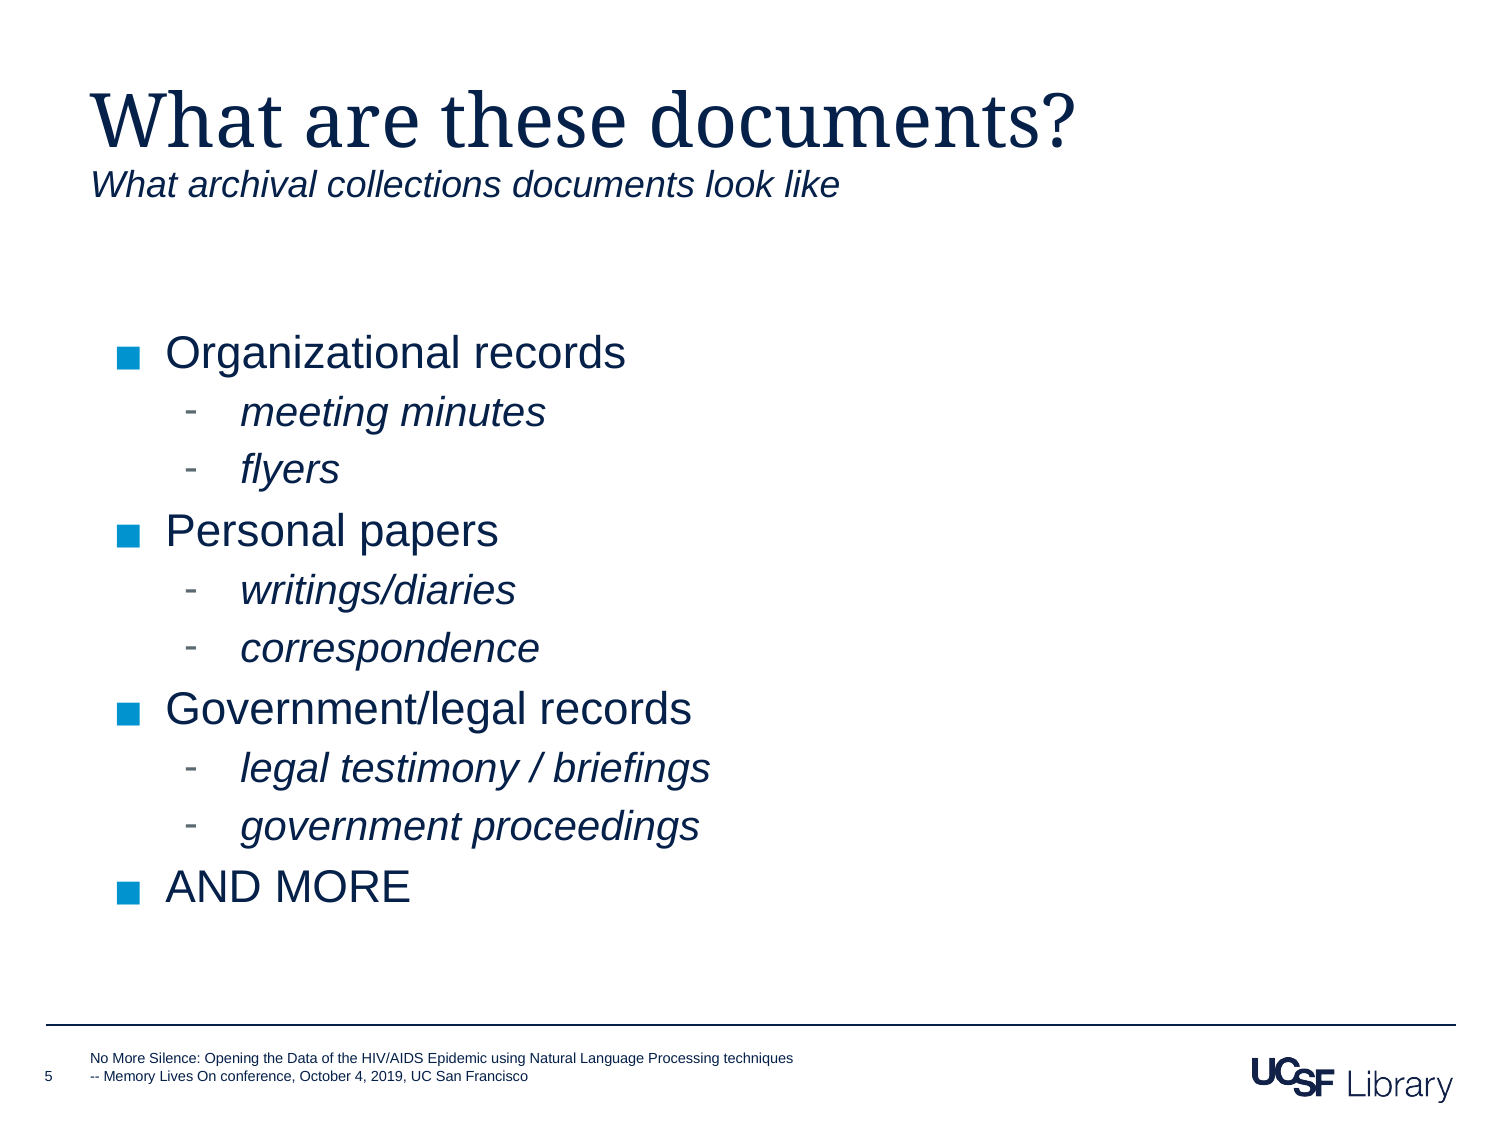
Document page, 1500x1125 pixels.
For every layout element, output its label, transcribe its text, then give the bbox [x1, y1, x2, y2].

title What are these documents? [74, 69, 1416, 170]
list Organizational records meeting minutes flyers Personal papers writings/diaries correspondence Government/legal records legal testimony / briefings government proceedings AND MORE [75, 306, 1411, 948]
slide_number ‹#› [44, 1058, 85, 1085]
footer No More Silence: Opening the Data of the HIV/AIDS Epidemic using Natural Language Processing techniques -- Memory Lives On conference, October 4, 2019, UC San Francisco [89, 1061, 798, 1084]
list What archival collections documents look like [75, 152, 1416, 231]
picture [1252, 1057, 1453, 1103]
